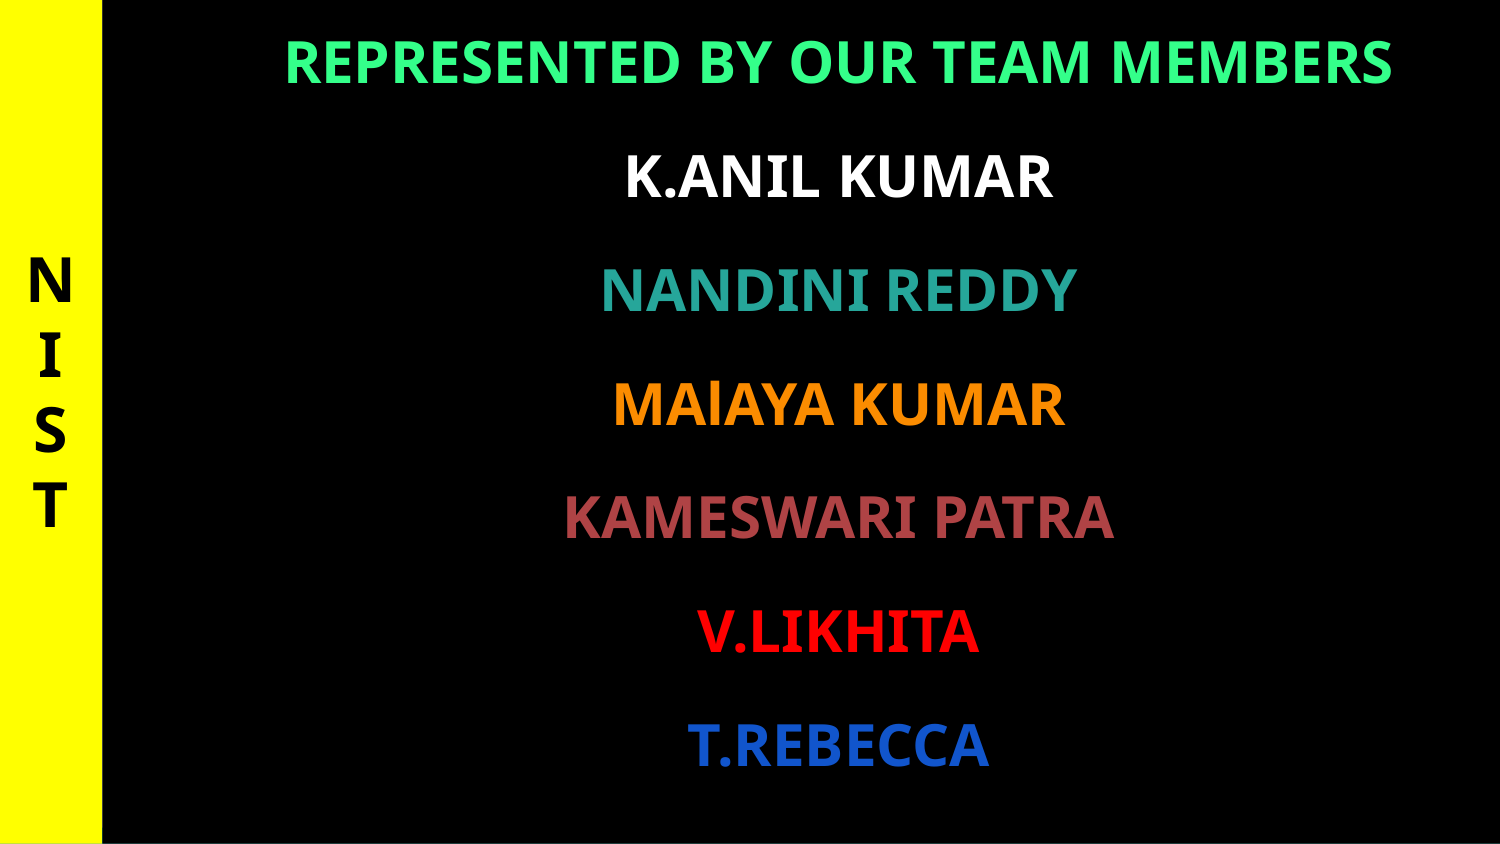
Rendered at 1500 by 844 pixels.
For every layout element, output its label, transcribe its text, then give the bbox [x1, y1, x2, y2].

list REPRESENTED BY OUR TEAM MEMBERS K.ANIL KUMAR NANDINI REDDY MAlAYA KUMAR KAMESWARI PATRA V.LIKHITA T.REBECCA [102, 0, 1500, 844]
title NI S T [0, 0, 102, 844]
